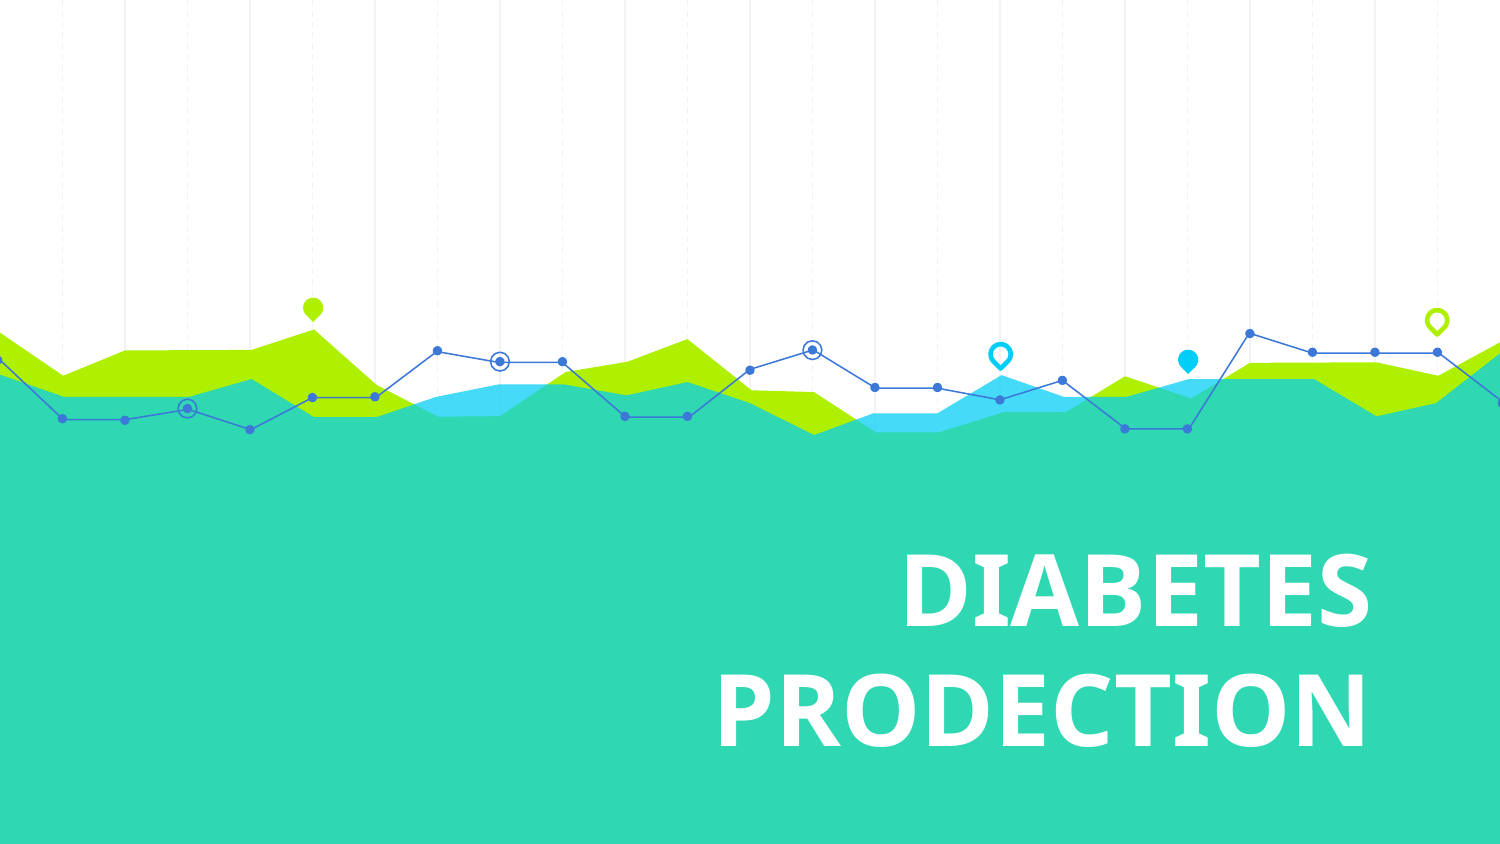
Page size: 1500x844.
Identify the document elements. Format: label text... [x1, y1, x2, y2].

title DIABETES PRODECTION [467, 551, 1388, 742]
